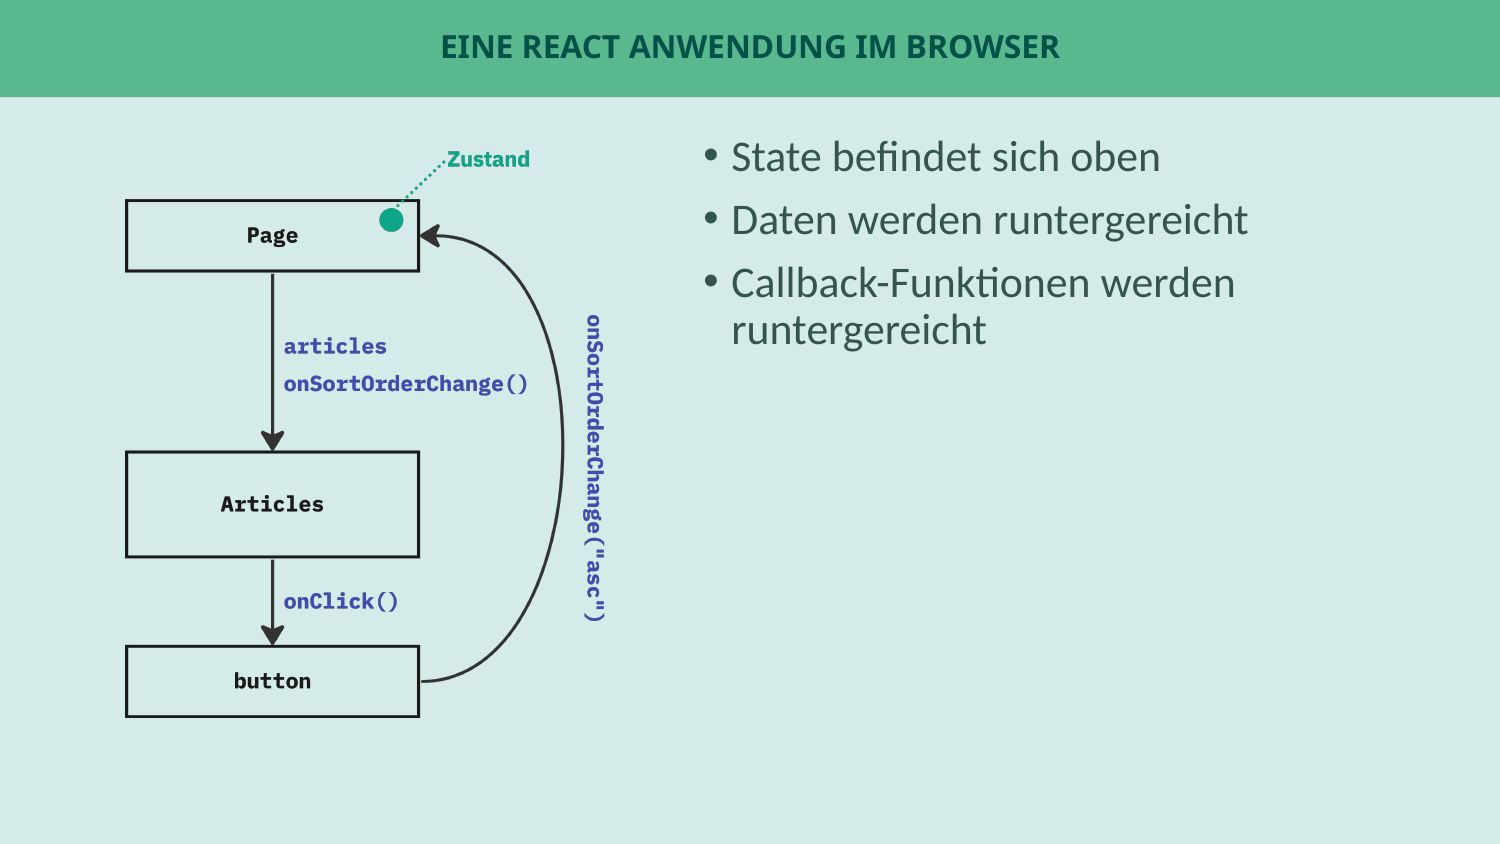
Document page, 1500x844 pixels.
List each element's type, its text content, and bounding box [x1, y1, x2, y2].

picture [125, 144, 609, 718]
list State befindet sich oben Daten werden runtergereicht Callback-Funktionen werden runtergereicht [688, 126, 1470, 782]
title Eine React Anwendung im Browser [0, 0, 1500, 98]
